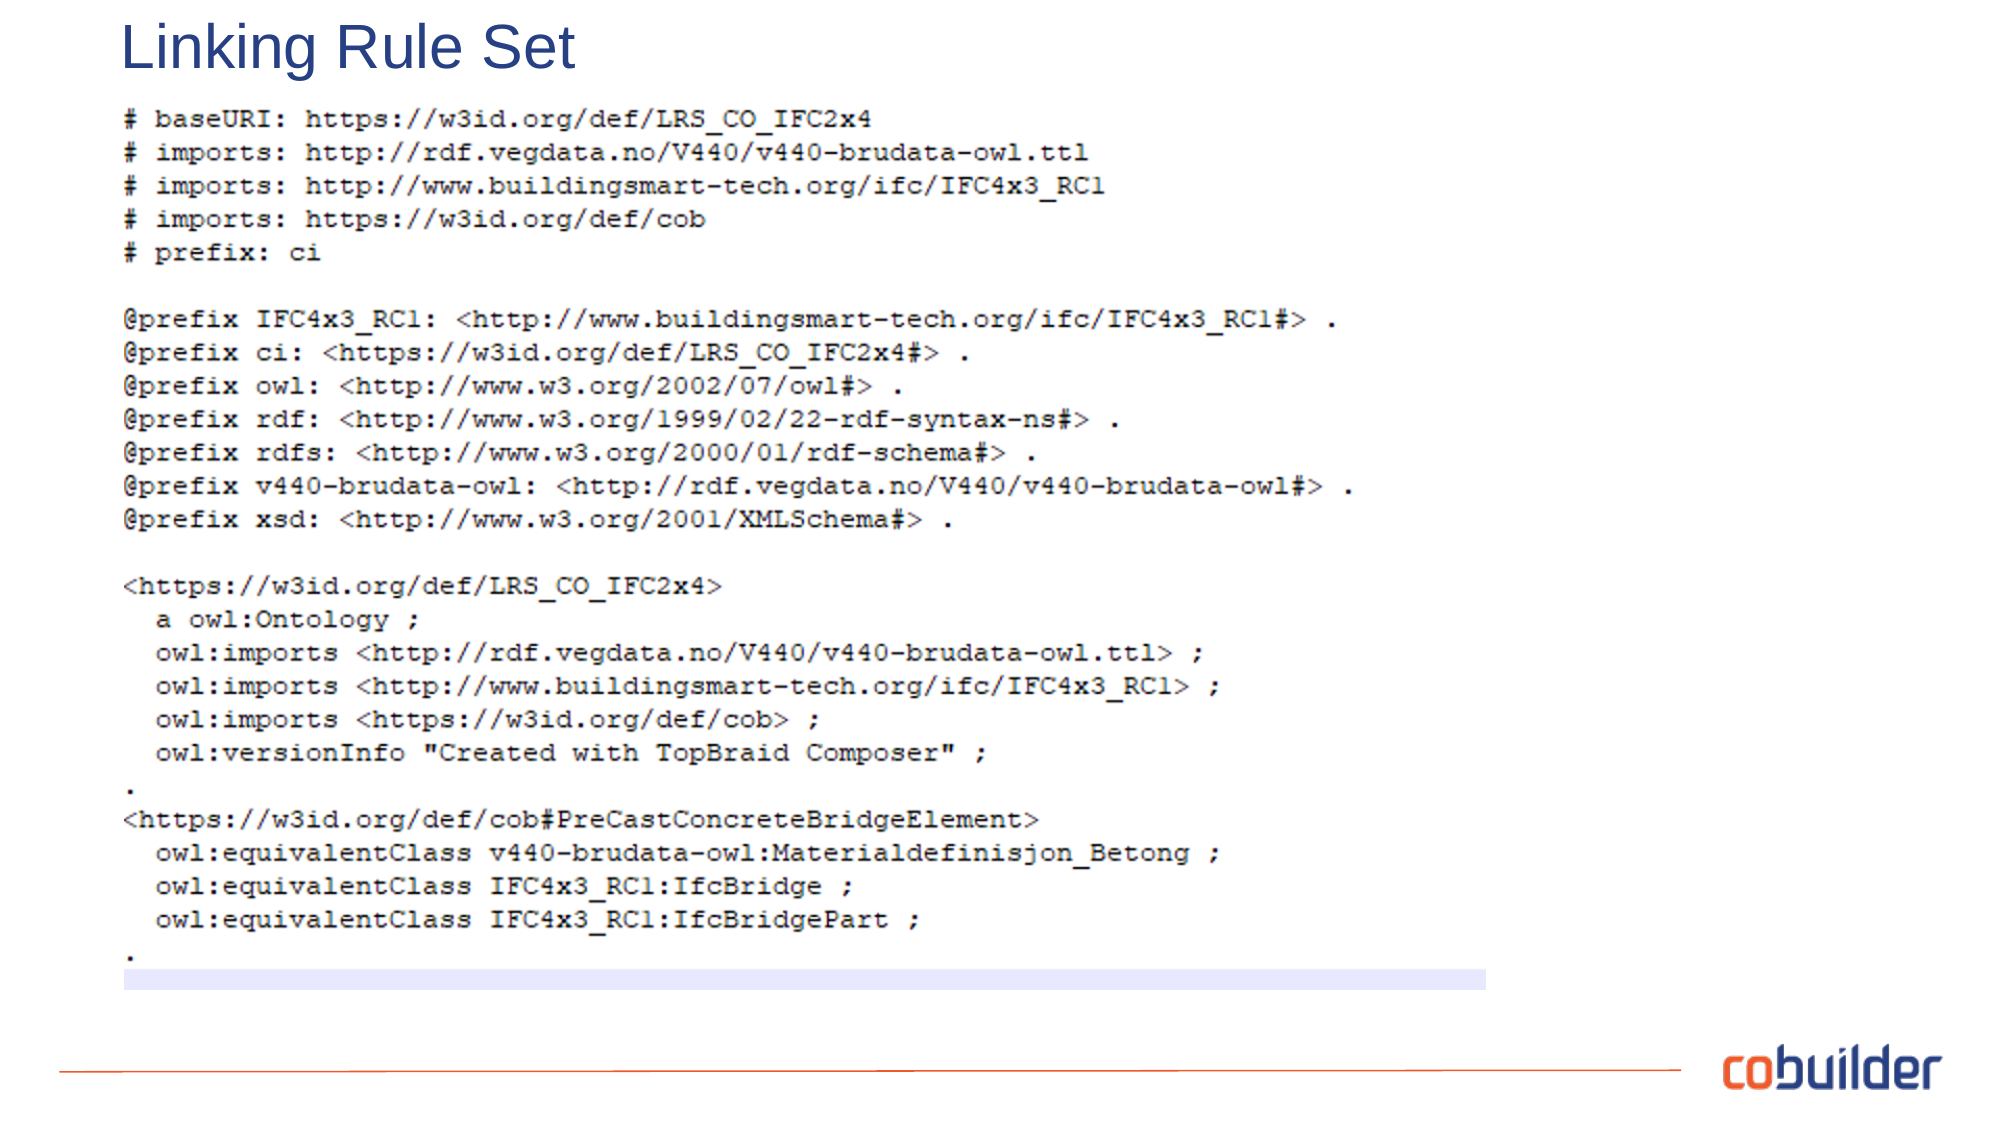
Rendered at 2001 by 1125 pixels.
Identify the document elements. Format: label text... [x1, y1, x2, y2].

picture [1722, 1043, 1943, 1090]
title Linking Rule Set [106, 6, 1990, 143]
picture [124, 104, 1486, 990]
